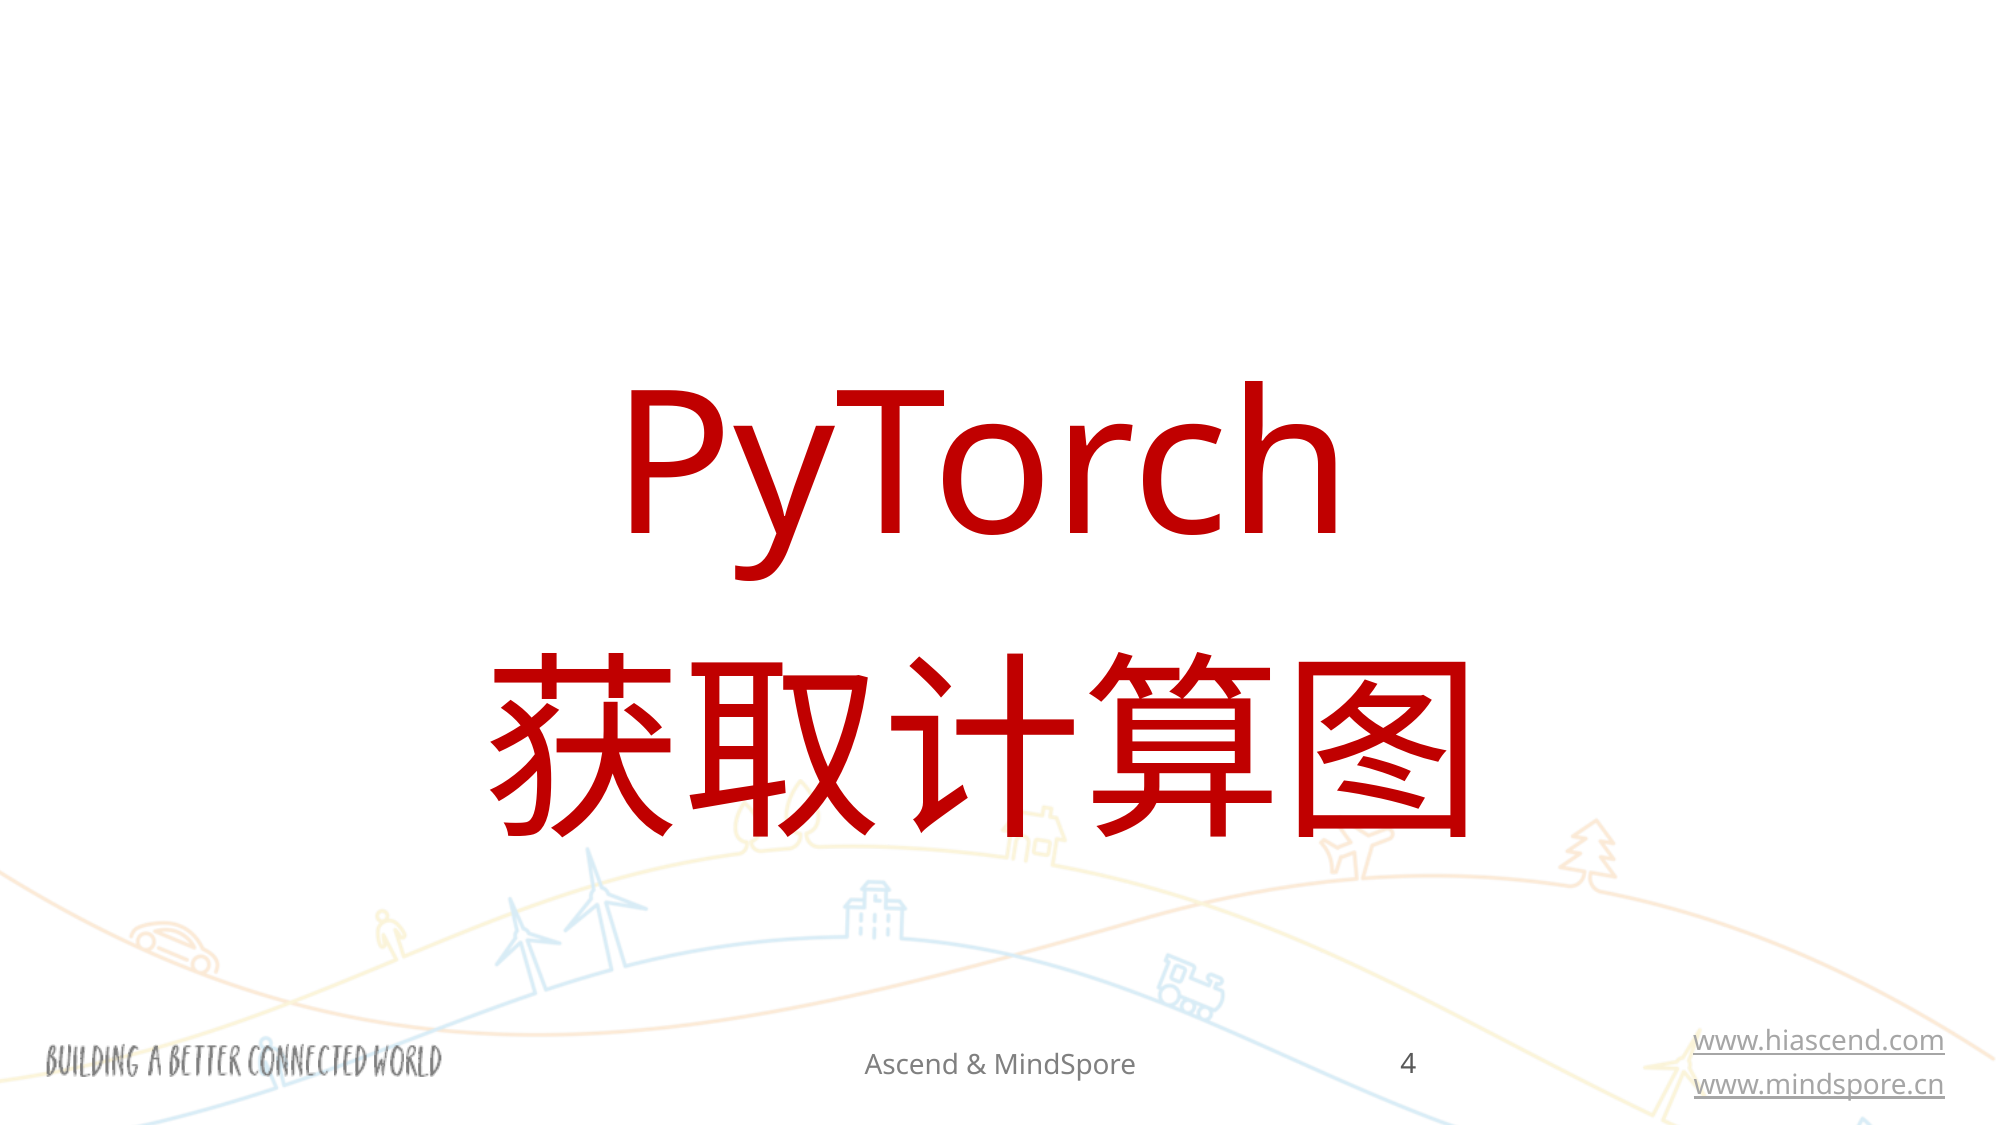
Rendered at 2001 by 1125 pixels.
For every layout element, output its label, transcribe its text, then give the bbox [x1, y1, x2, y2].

picture [23, 1023, 468, 1105]
list PyTorch 获取计算图 [102, 160, 1863, 986]
